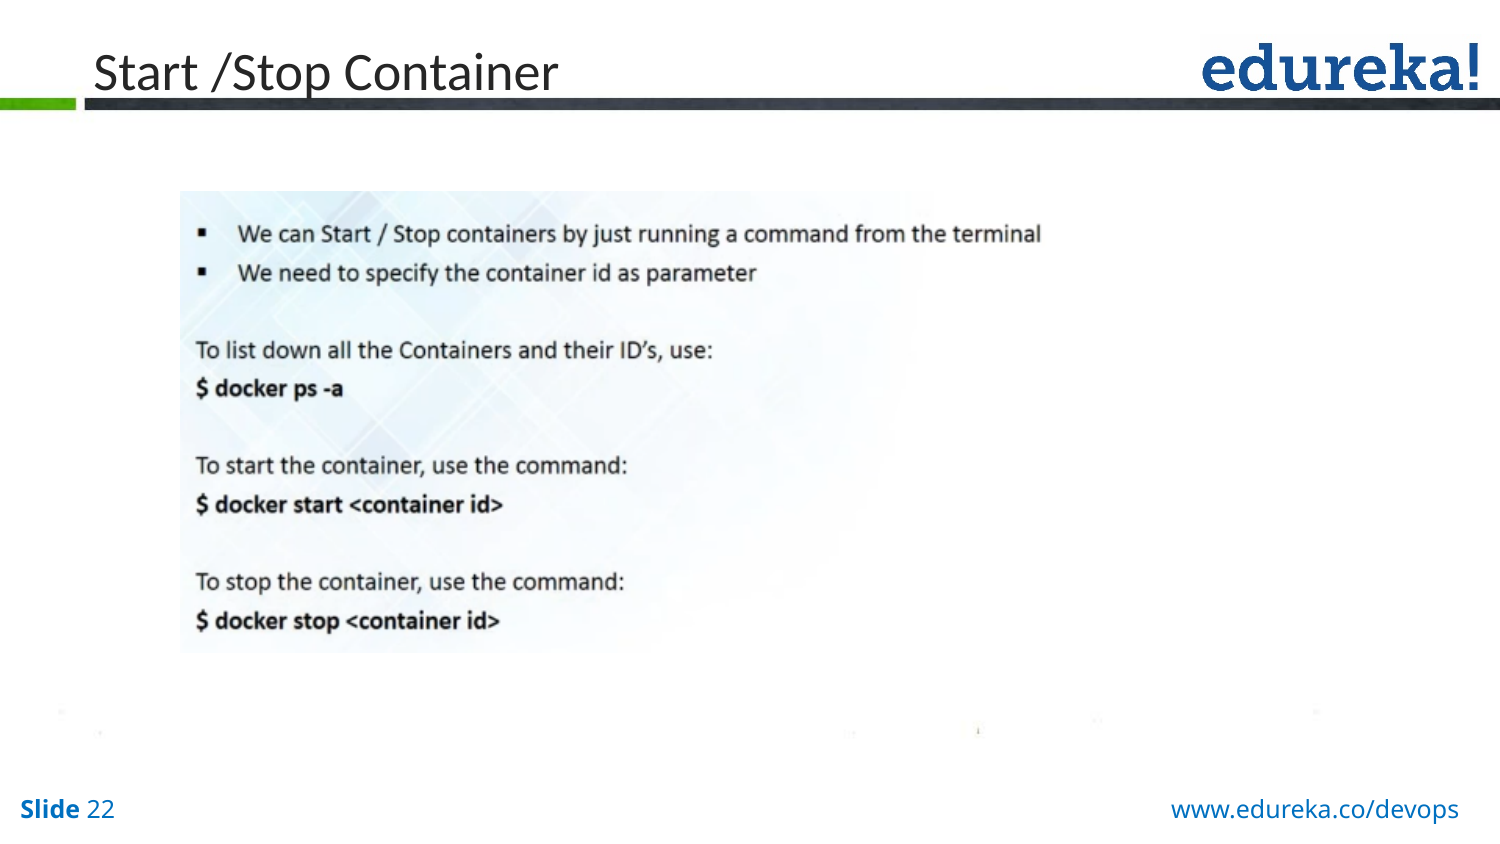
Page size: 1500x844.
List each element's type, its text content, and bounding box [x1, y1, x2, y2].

picture [0, 0, 1500, 844]
text_box [138, 141, 796, 765]
title Start /Stop Container [78, 26, 1373, 112]
